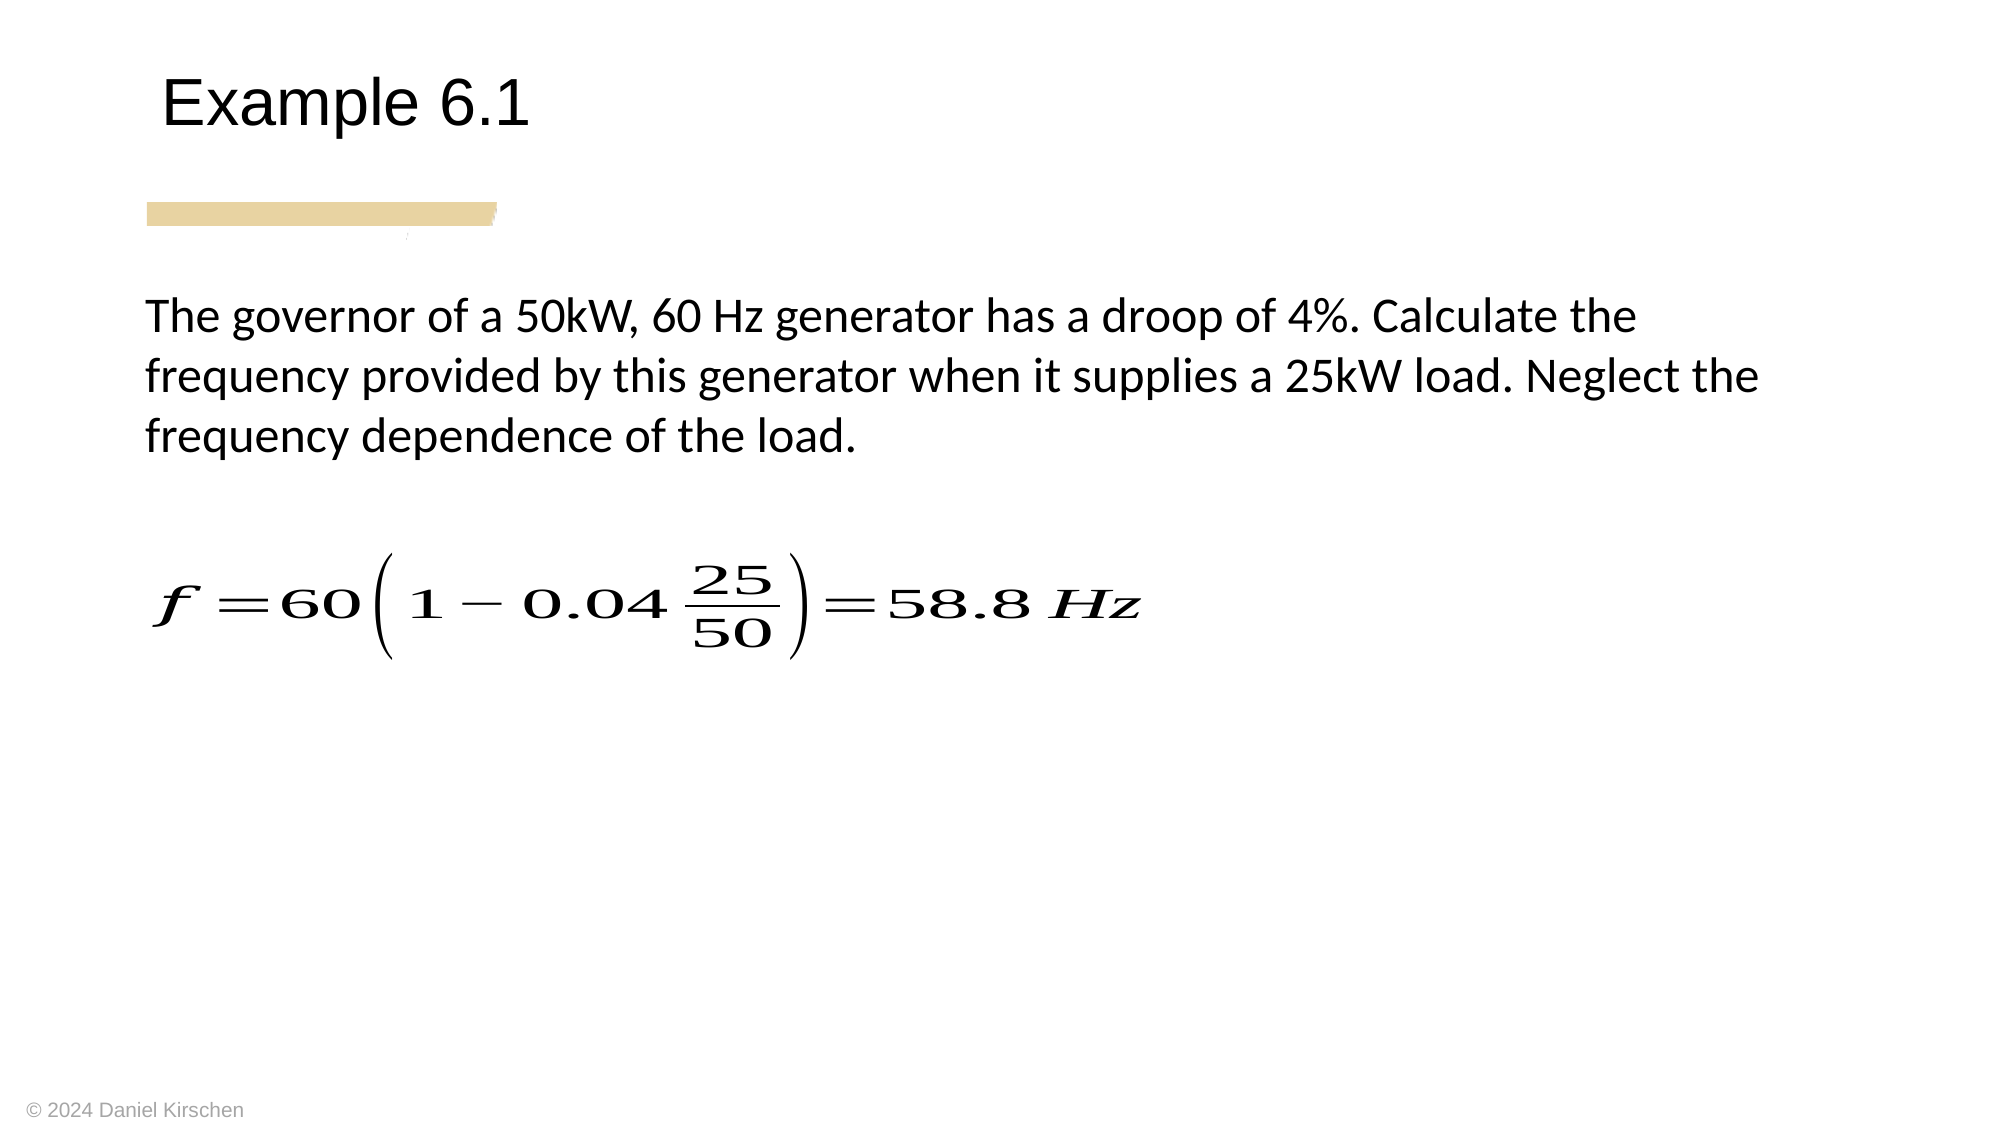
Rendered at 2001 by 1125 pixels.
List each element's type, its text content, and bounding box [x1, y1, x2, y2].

list Example 6.1 [146, 60, 1904, 169]
text_box The governor of a 50kW, 60 Hz generator has a droop of 4%. Calculate the frequency provided by this generator when it supplies a 25kW load. Neglect the frequency dependence of the load. [130, 274, 1843, 470]
